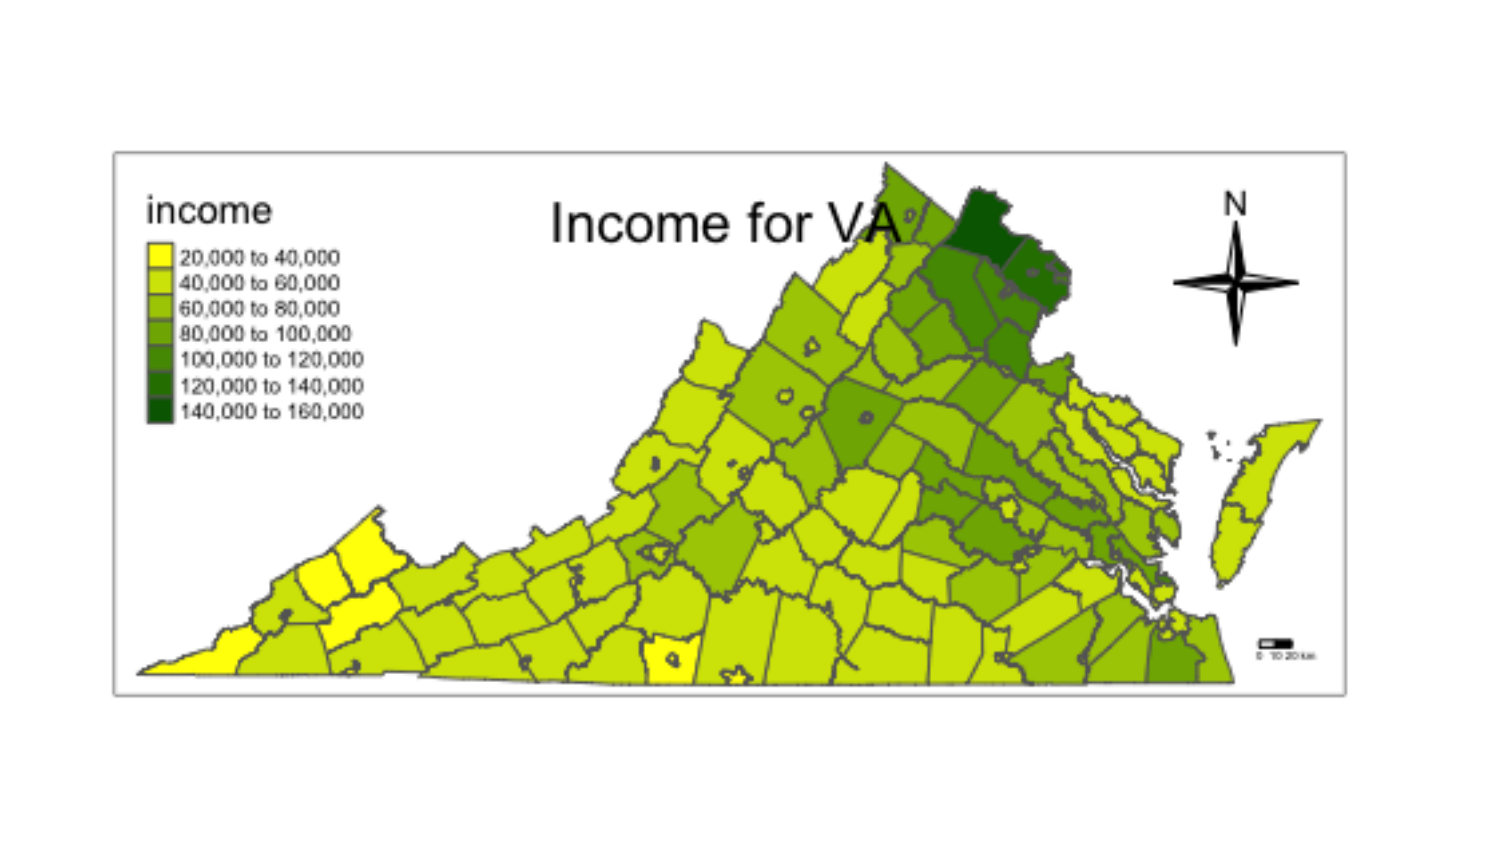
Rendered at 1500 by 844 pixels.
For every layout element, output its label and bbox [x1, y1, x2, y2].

picture [89, 124, 1372, 719]
